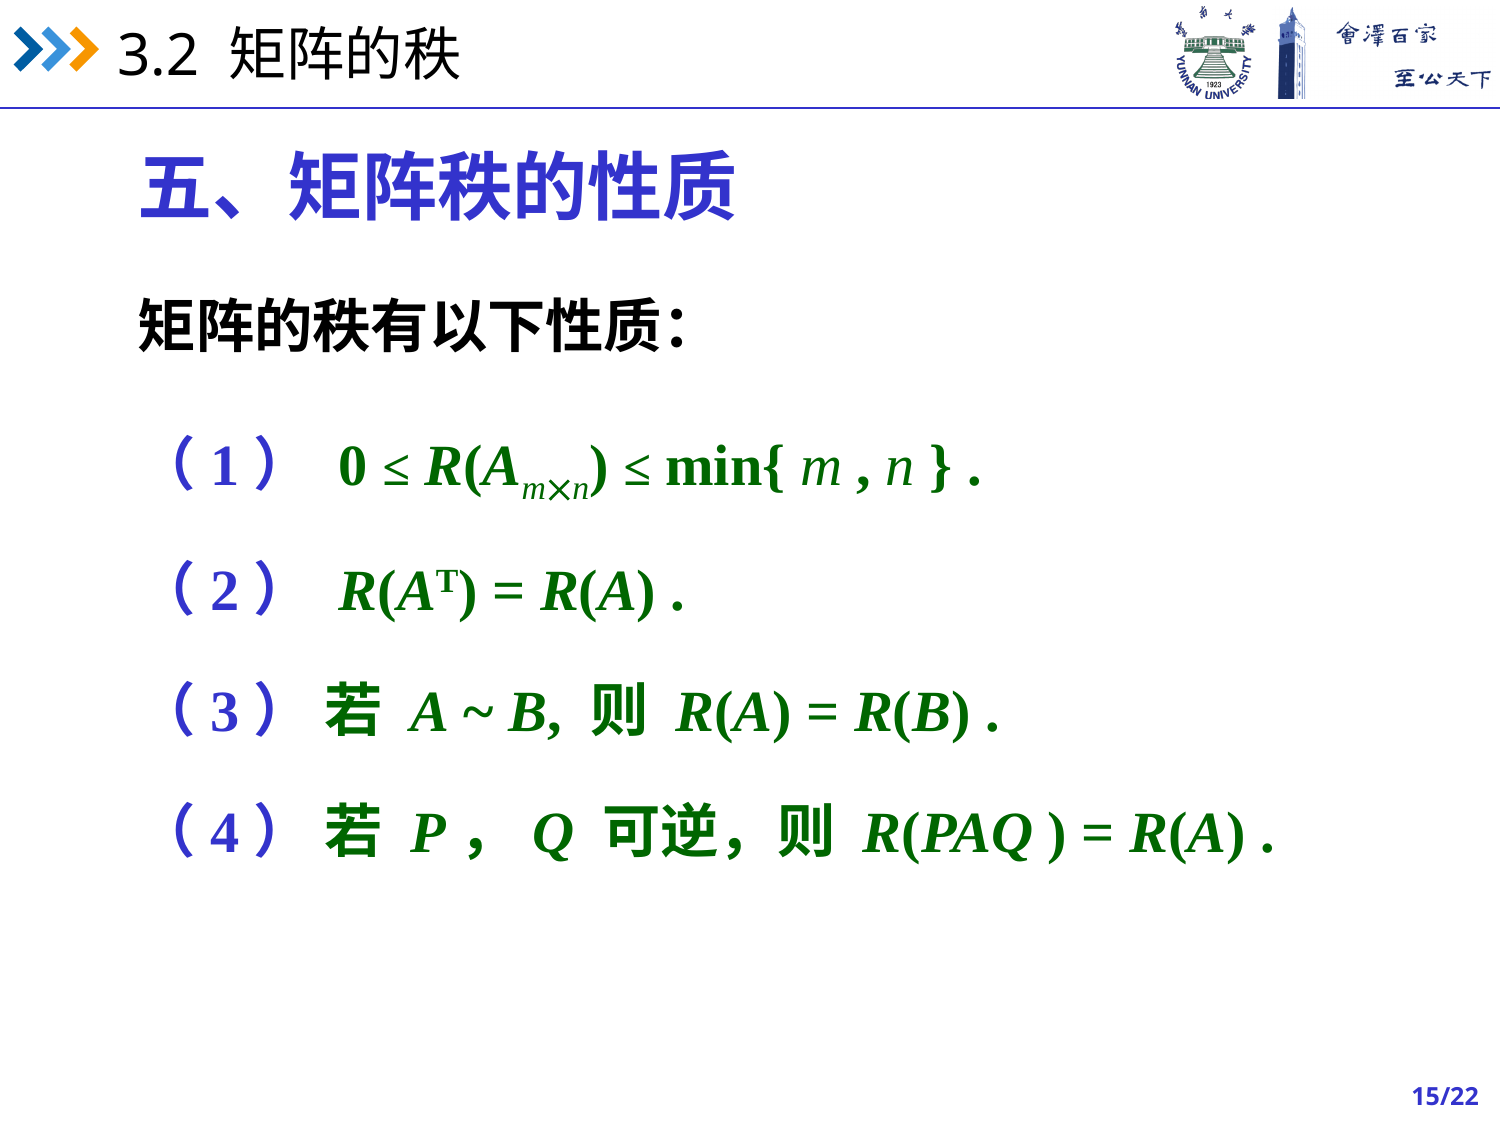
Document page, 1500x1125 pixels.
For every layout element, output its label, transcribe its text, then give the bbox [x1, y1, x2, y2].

picture [1272, 6, 1496, 99]
text_box （4） 若 P，Q 可逆，则 R(PAQ ) = R(A) . [123, 786, 1311, 872]
text_box （3） 若 A ~ B, 则 R(A) = R(B) . [123, 665, 1117, 751]
picture [1175, 6, 1256, 99]
text_box （1） 0 ≤ R(Amn) ≤ min{ m , n } . [123, 419, 1047, 514]
text_box 矩阵的秩有以下性质： [123, 282, 761, 367]
text_box 五、矩阵秩的性质 [123, 131, 936, 237]
text_box （2） R(AT) = R(A) . [123, 544, 799, 630]
